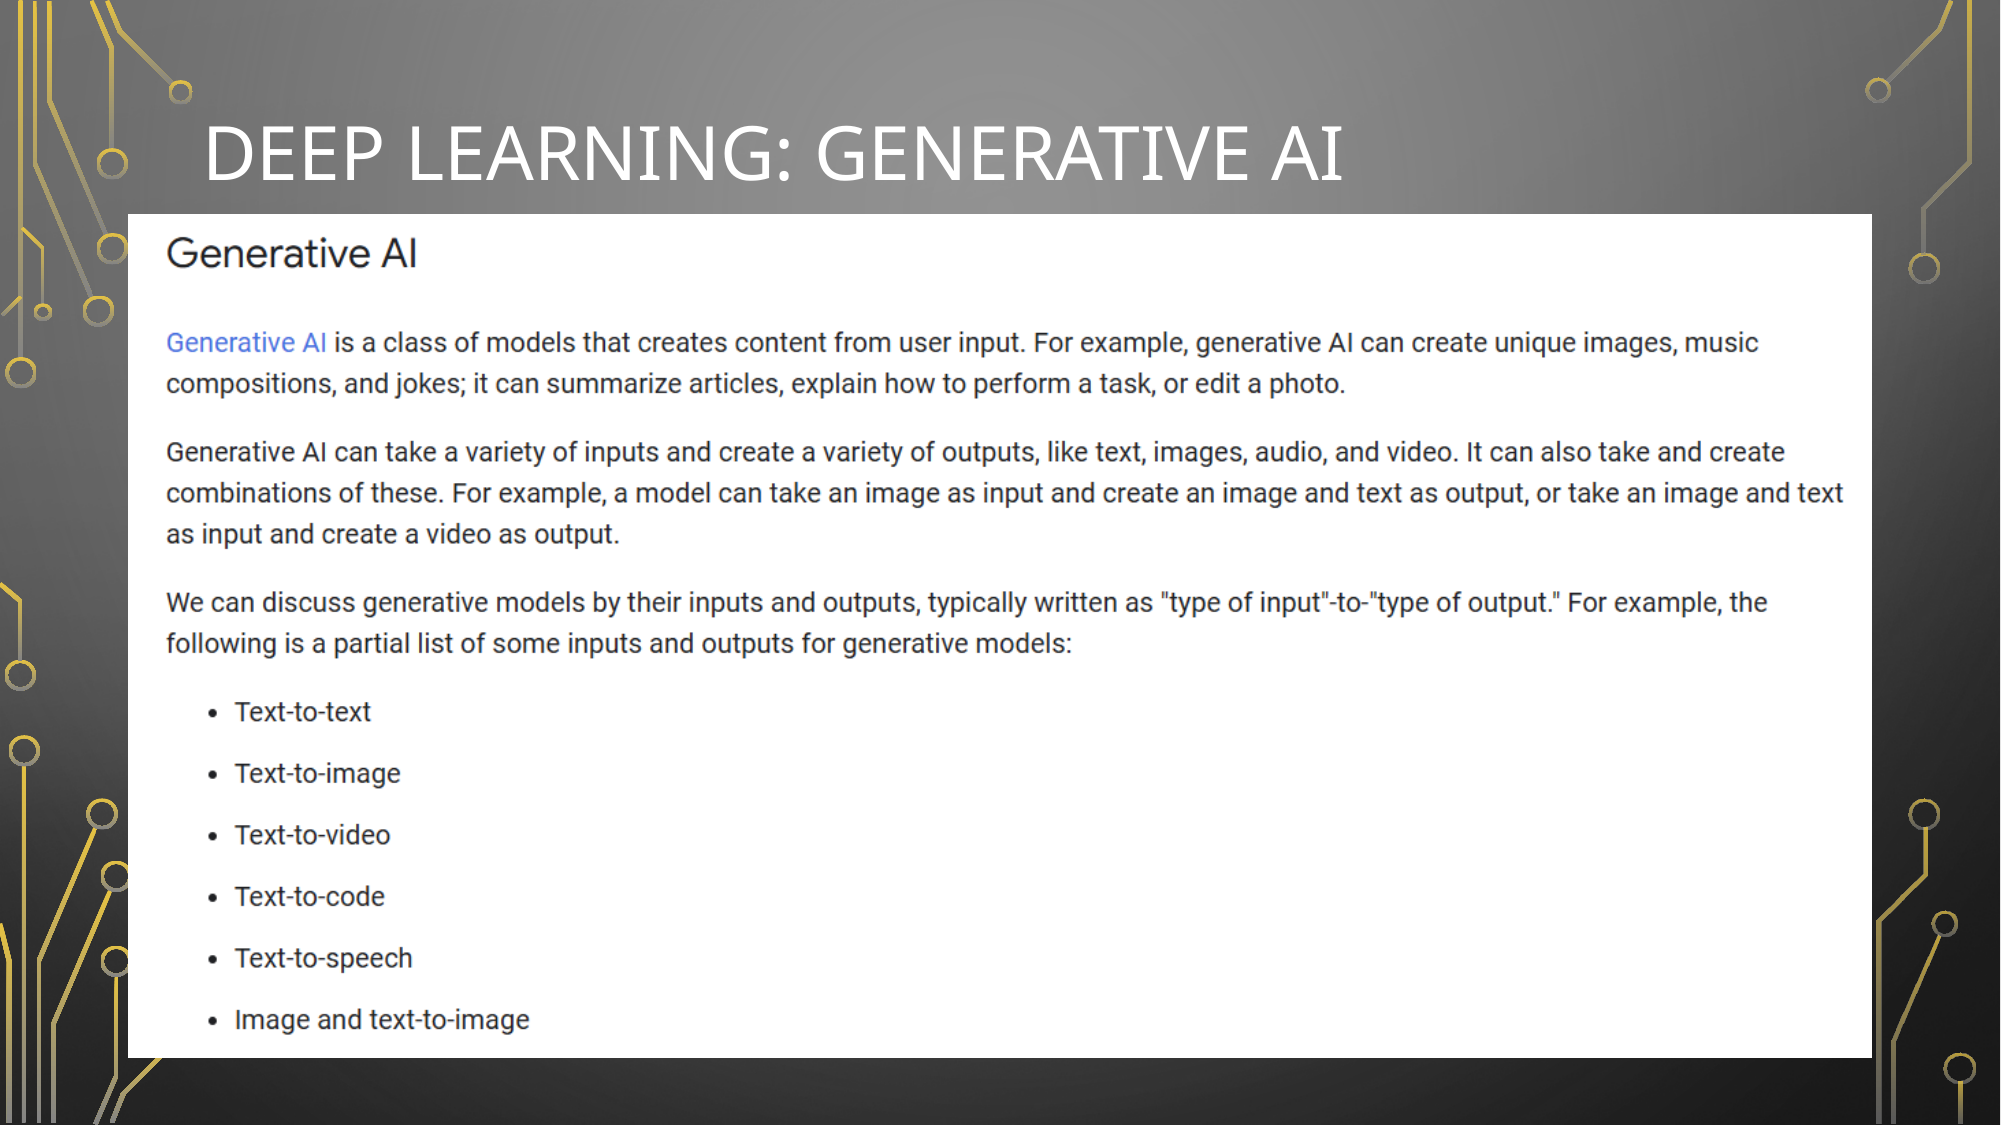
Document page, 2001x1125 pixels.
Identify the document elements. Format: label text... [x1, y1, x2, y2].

title Deep Learning: Generative AI [187, 35, 1813, 214]
picture [128, 214, 1872, 1058]
